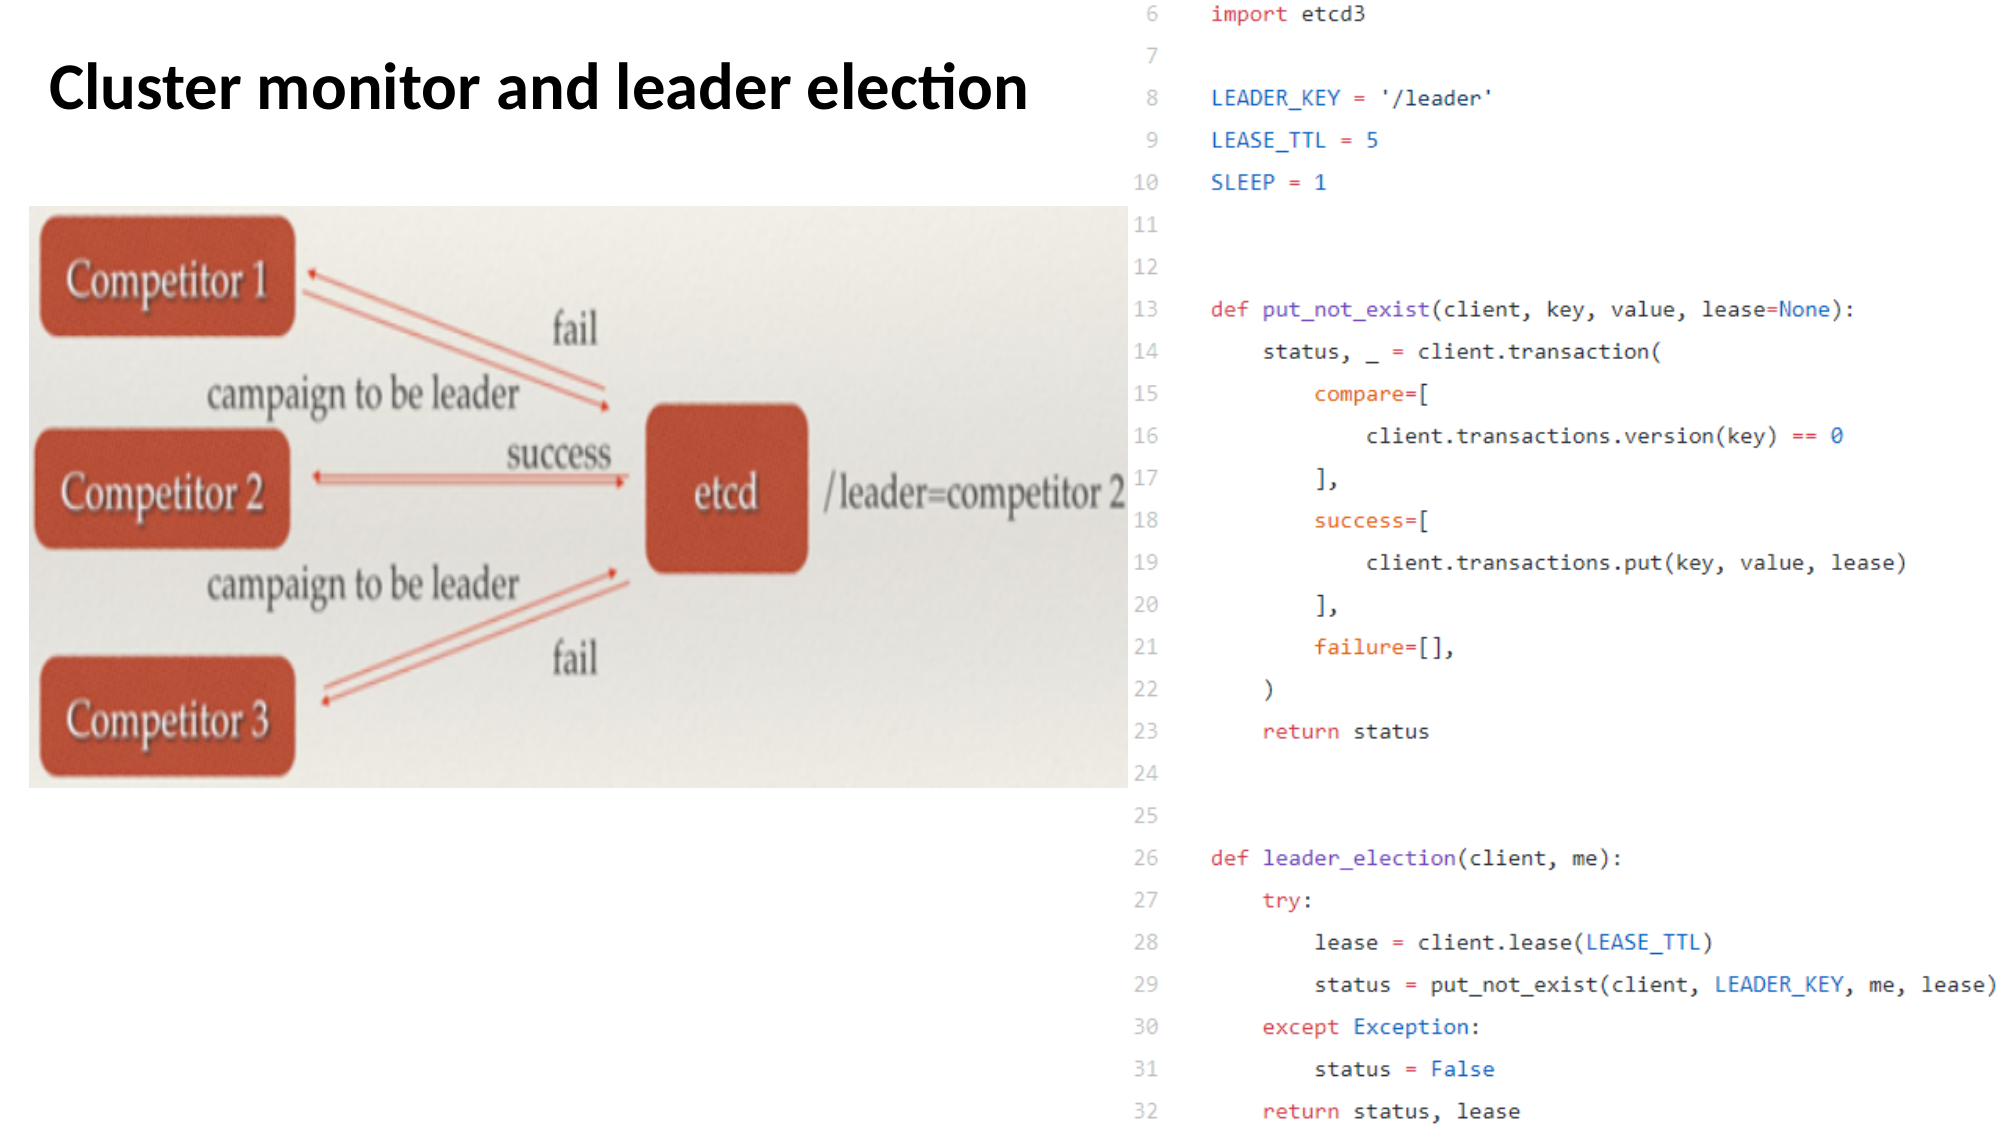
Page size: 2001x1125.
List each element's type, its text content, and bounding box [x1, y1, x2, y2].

text_box Cluster monitor and leader election [34, 35, 1045, 131]
picture [29, 1, 1997, 1125]
